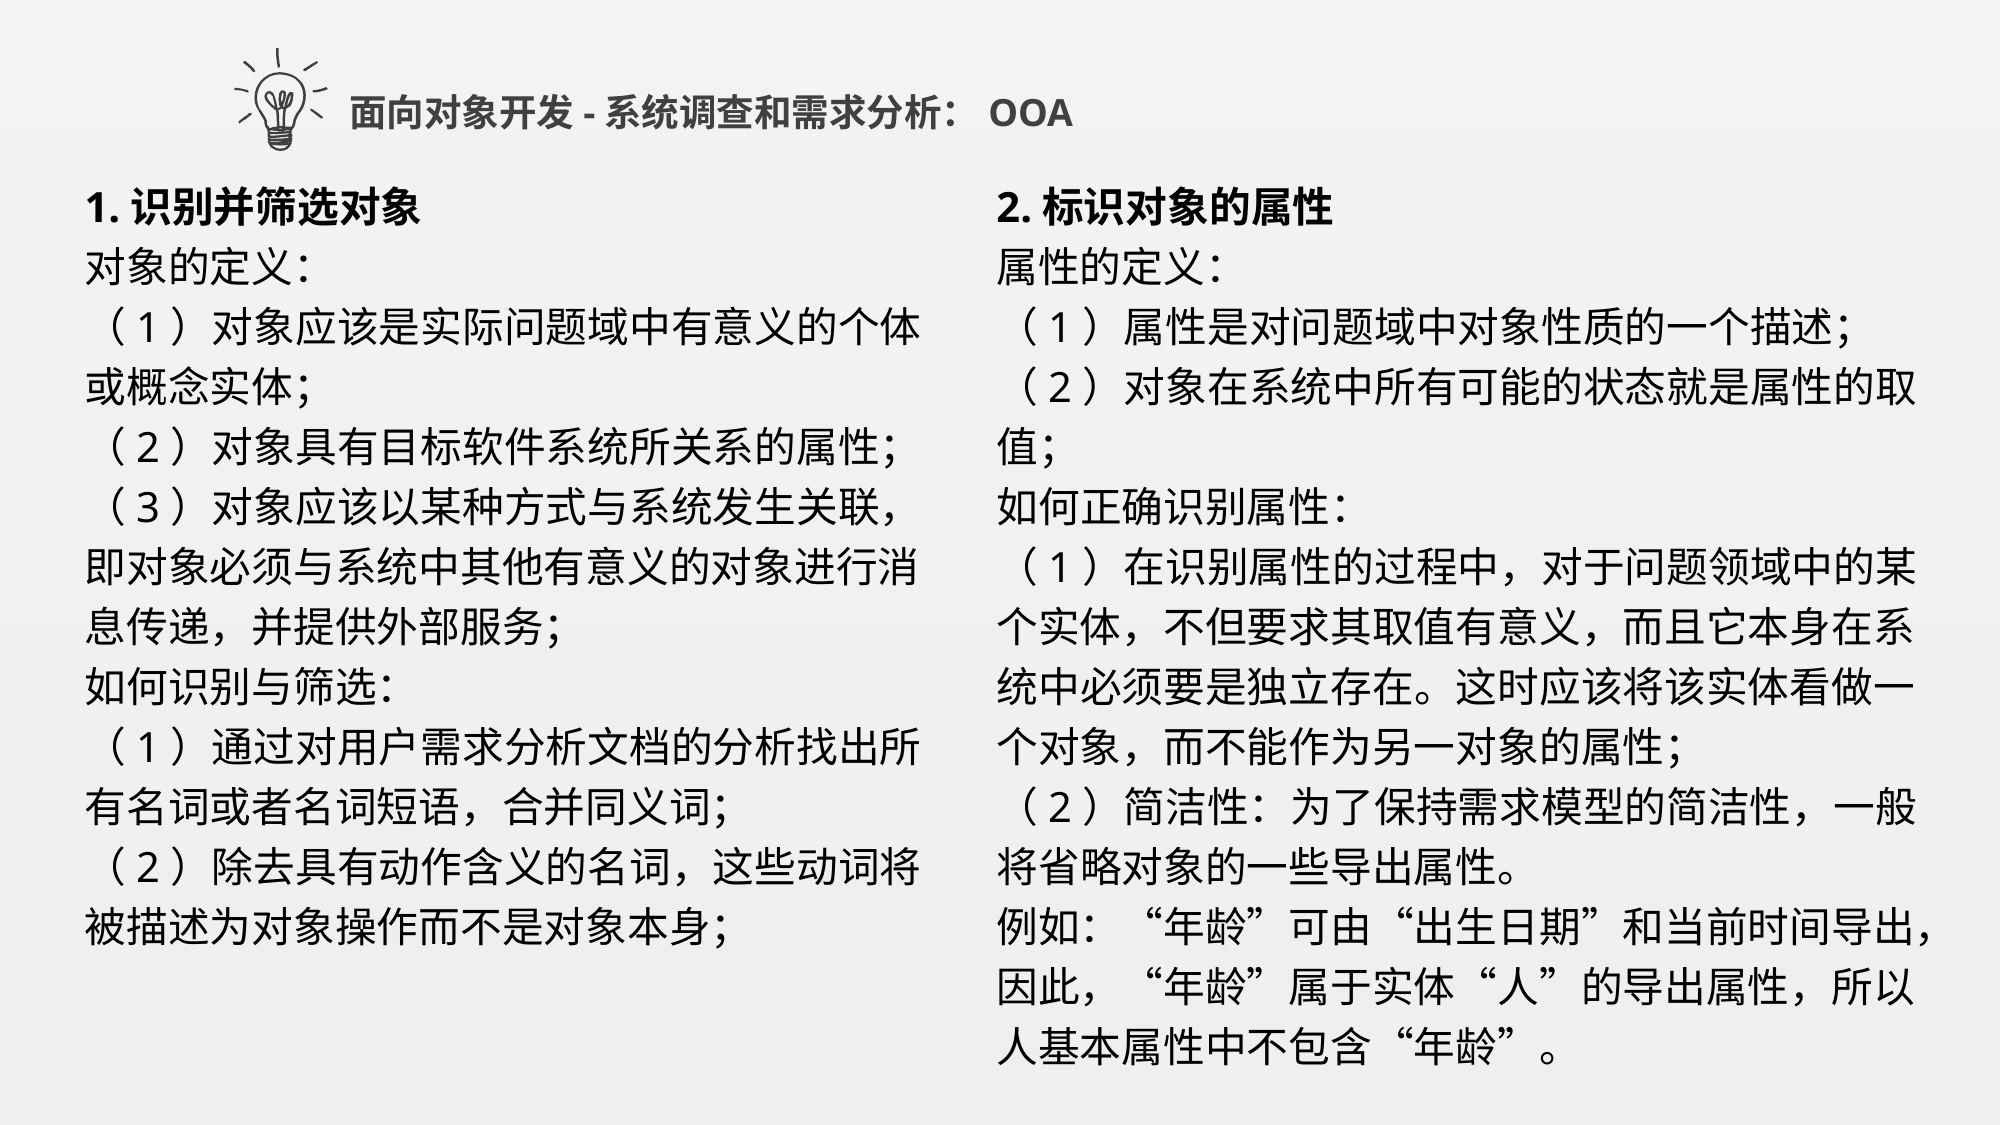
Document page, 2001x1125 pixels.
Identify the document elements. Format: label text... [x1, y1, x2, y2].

text_box 2.标识对象的属性 属性的定义： （1）属性是对问题域中对象性质的一个描述； （2）对象在系统中所有可能的状态就是属性的取值； 如何正确识别属性： （1）在识别属性的过程中，对于问题领域中的某个实体，不但要求其取值有意义，而且它本身在系统中必须要是独立存在。这时应该将该实体看做一个对象，而不能作为另一对象的属性； （2）简洁性：为了保持需求模型的简洁性，一般将省略对象的一些导出属性。 例如：“年龄”可由“出生日期”和当前时间导出，因此，“年龄”属于实体“人”的导出属性，所以人基本属性中不包含“年龄”。 [981, 163, 1963, 1079]
text_box 面向对象开发-系统调查和需求分析：OOA [334, 81, 1399, 141]
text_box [233, 47, 329, 151]
text_box 1.识别并筛选对象 对象的定义： （1）对象应该是实际问题域中有意义的个体或概念实体； （2）对象具有目标软件系统所关系的属性； （3）对象应该以某种方式与系统发生关联，即对象必须与系统中其他有意义的对象进行消息传递，并提供外部服务； 如何识别与筛选： （1）通过对用户需求分析文档的分析找出所有名词或者名词短语，合并同义词； （2）除去具有动作含义的名词，这些动词将被描述为对象操作而不是对象本身； [69, 163, 948, 959]
